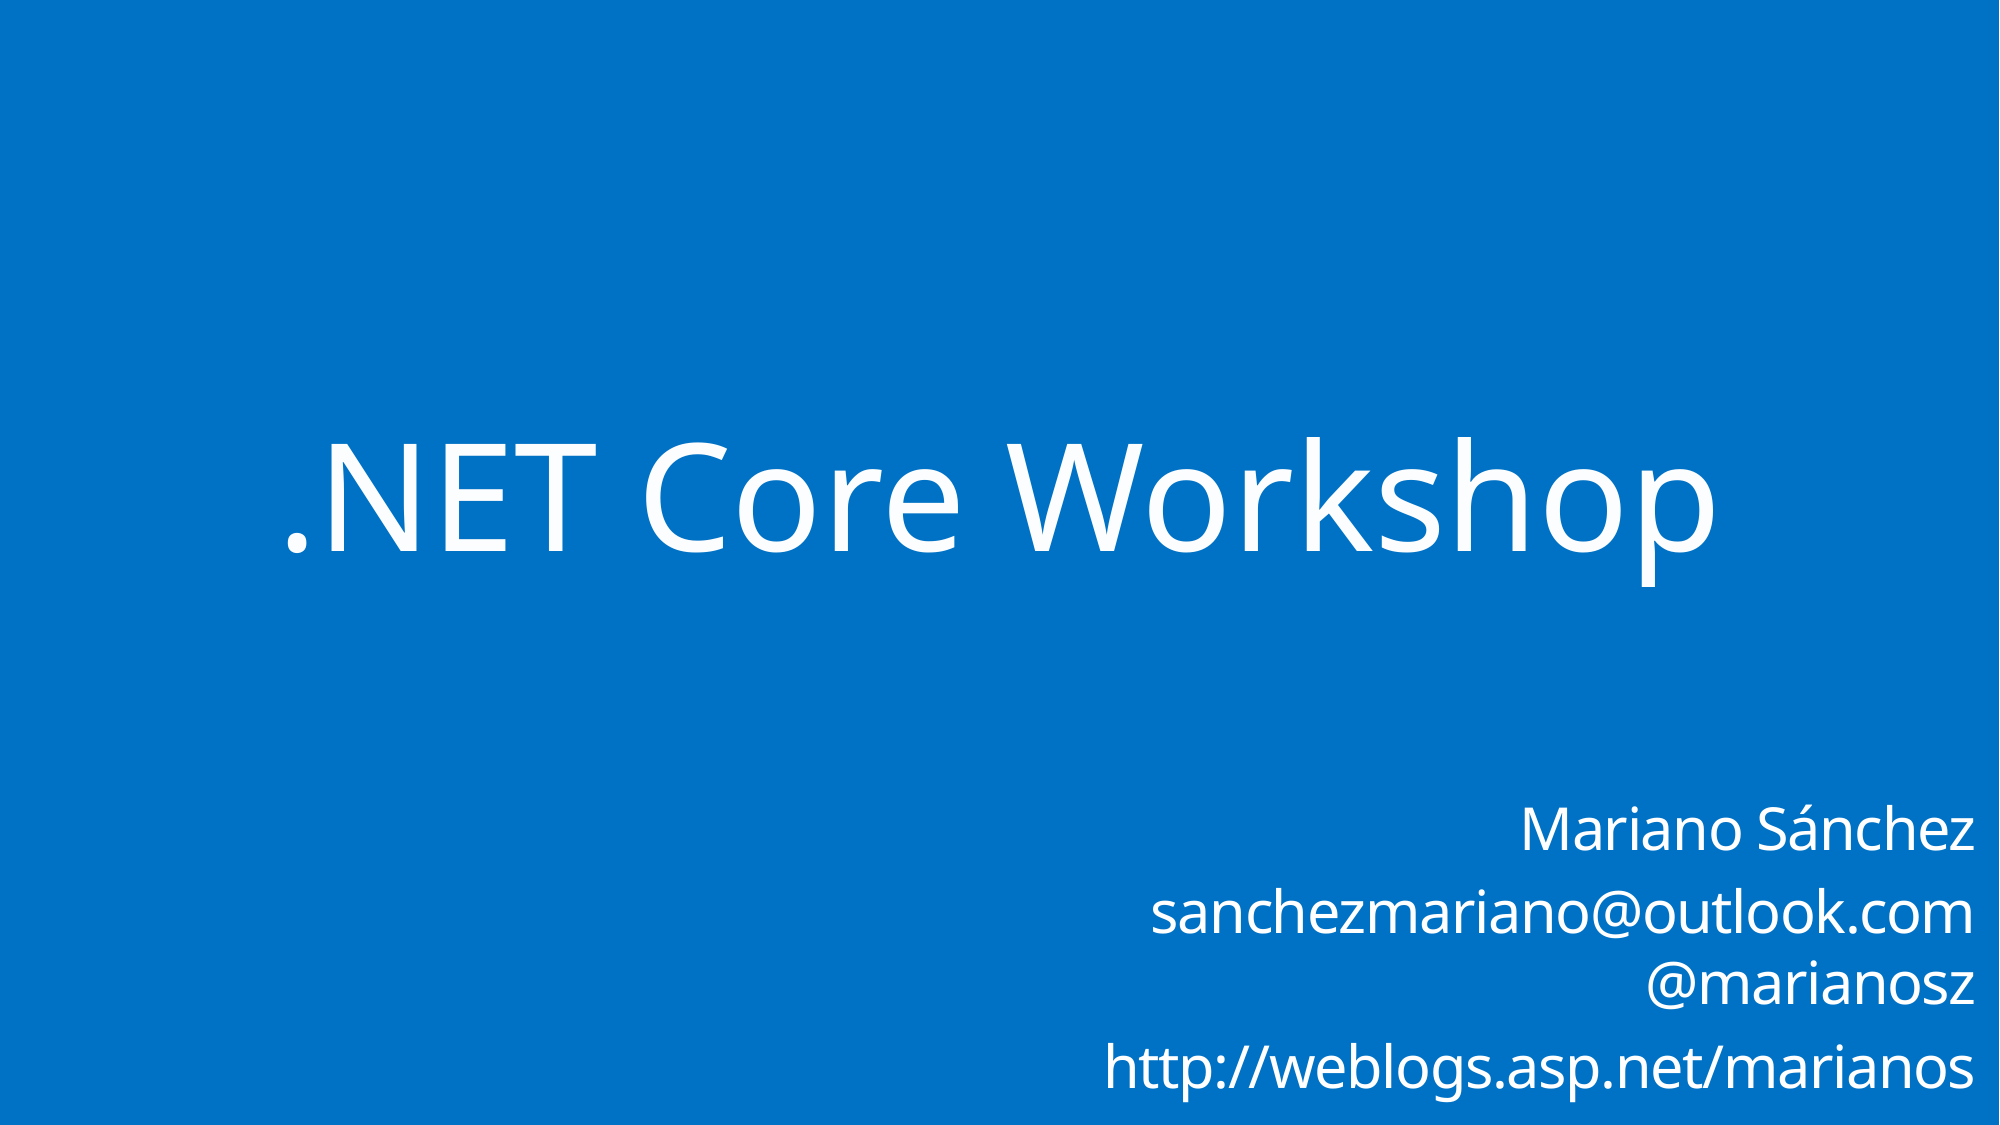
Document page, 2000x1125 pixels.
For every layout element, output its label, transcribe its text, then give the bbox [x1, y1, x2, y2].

title .NET Core Workshop [85, 426, 1914, 699]
text_box Mariano Sánchez sanchezmariano@outlook.com @marianosz http://weblogs.asp.net/marianos [984, 783, 1992, 1085]
